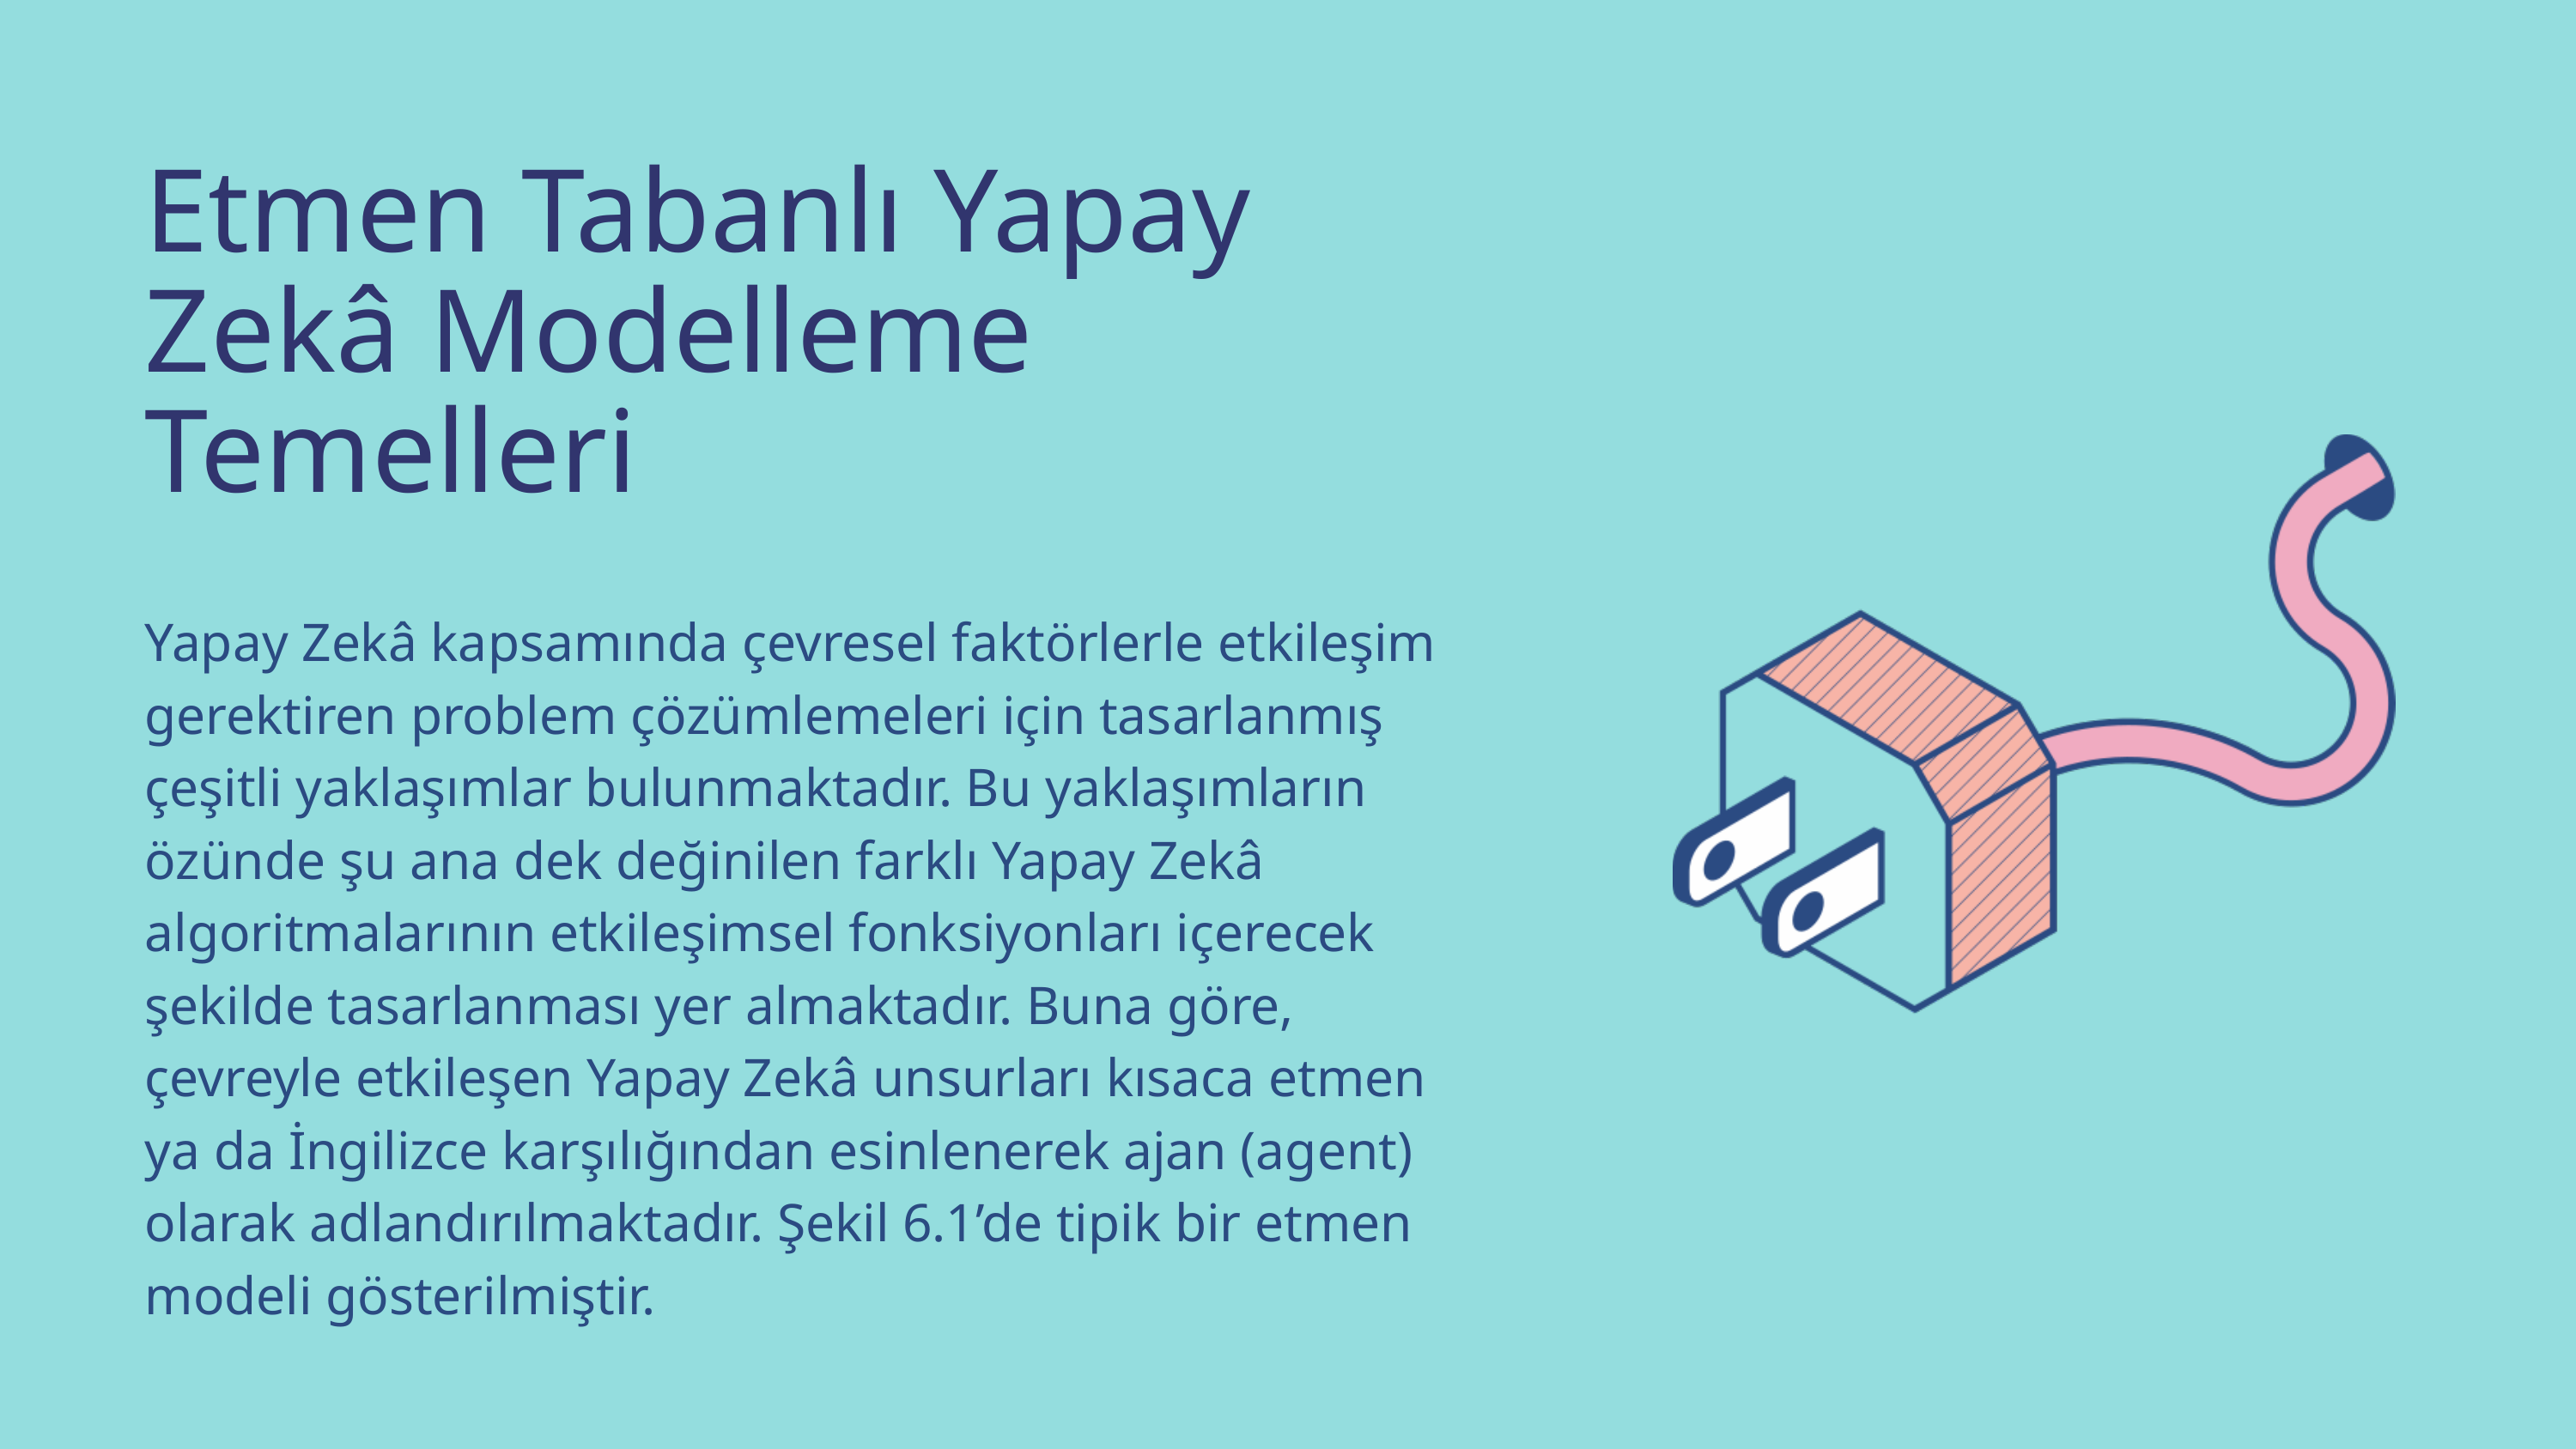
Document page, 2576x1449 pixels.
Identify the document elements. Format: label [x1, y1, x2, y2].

text_box [1673, 434, 2397, 1015]
text_box [144, 145, 1522, 1319]
